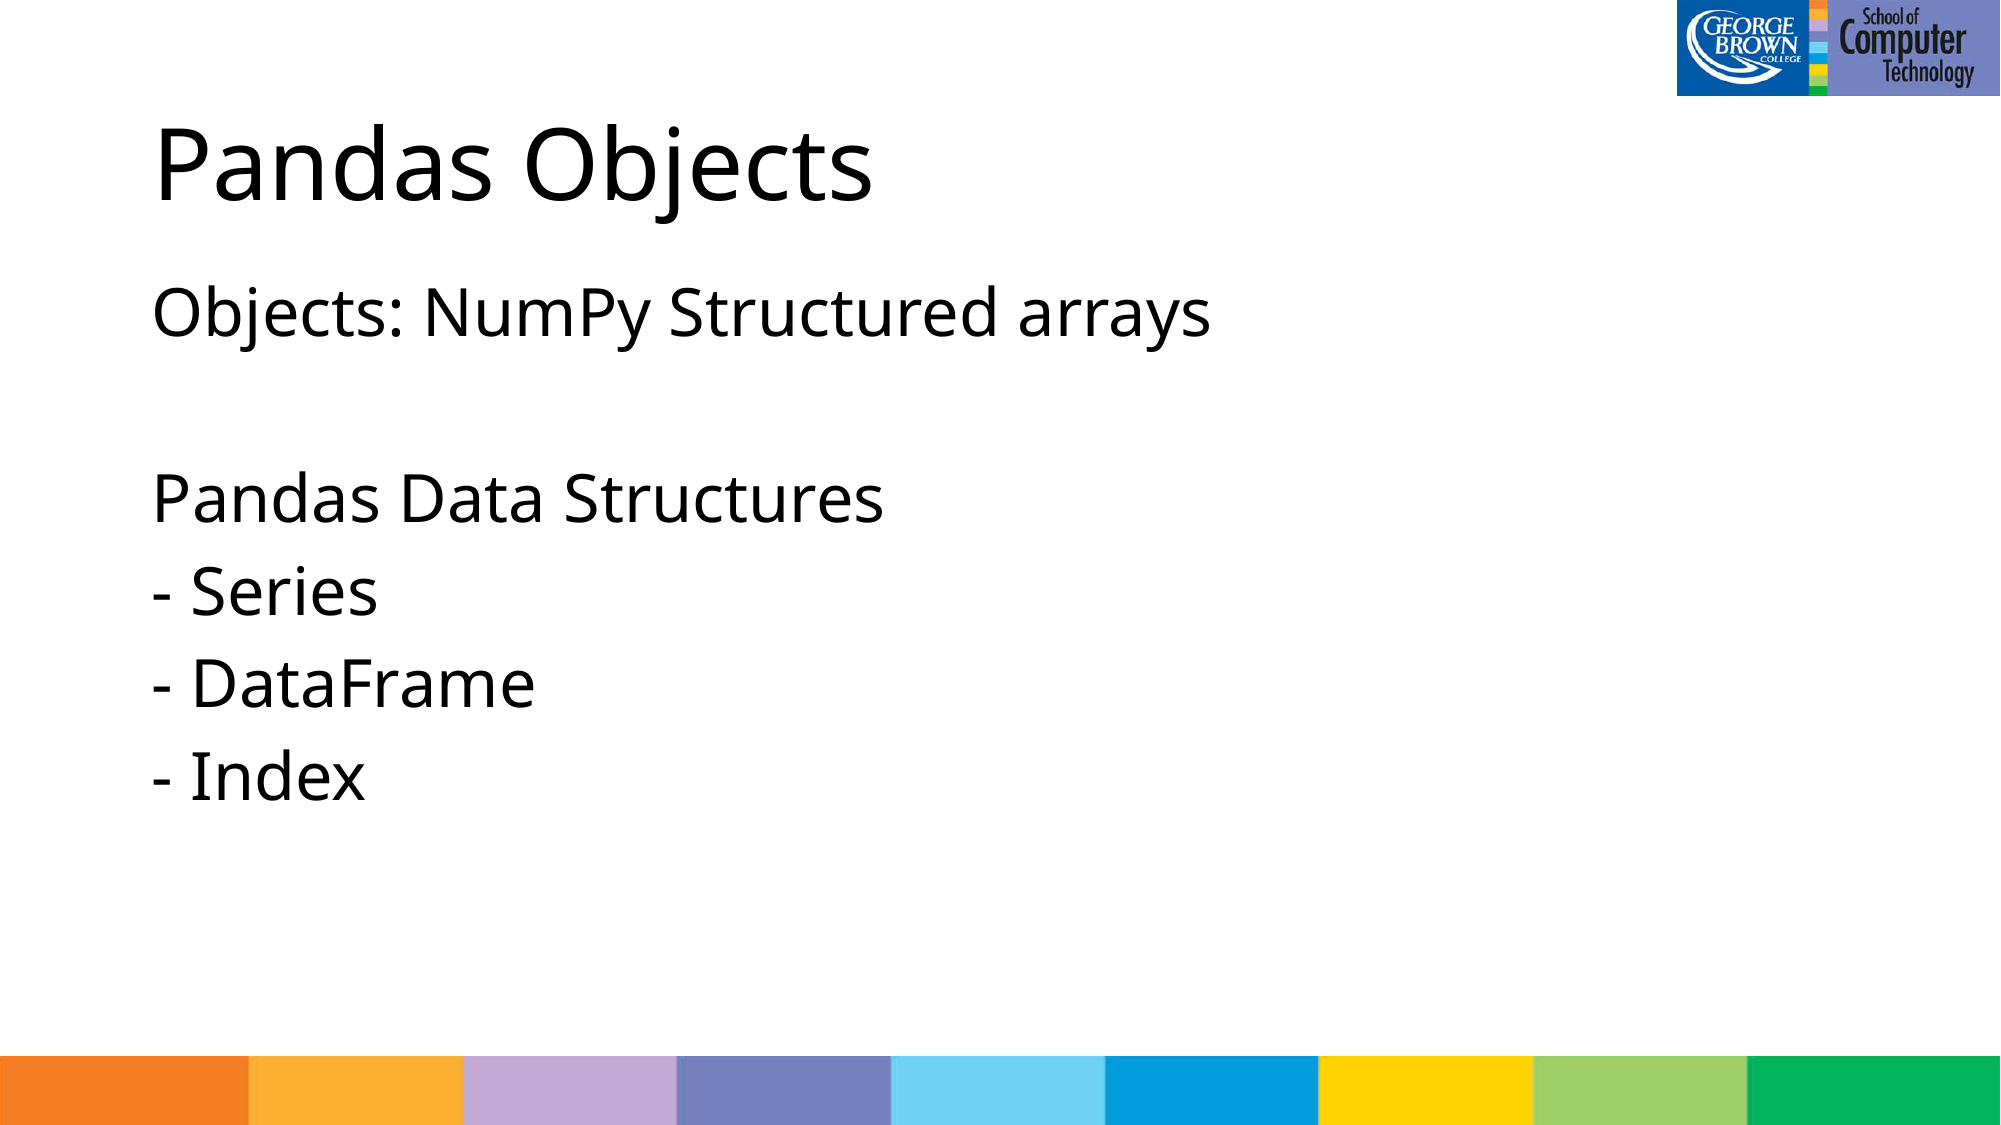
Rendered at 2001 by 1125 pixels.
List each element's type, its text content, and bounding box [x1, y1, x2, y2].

picture [1318, 1056, 2000, 1125]
picture [1677, 0, 2000, 96]
title Pandas Objects [137, 59, 1863, 271]
picture [0, 1056, 1105, 1125]
list Objects: NumPy Structured arrays Pandas Data Structures - Series - DataFrame - Index [136, 271, 1942, 986]
